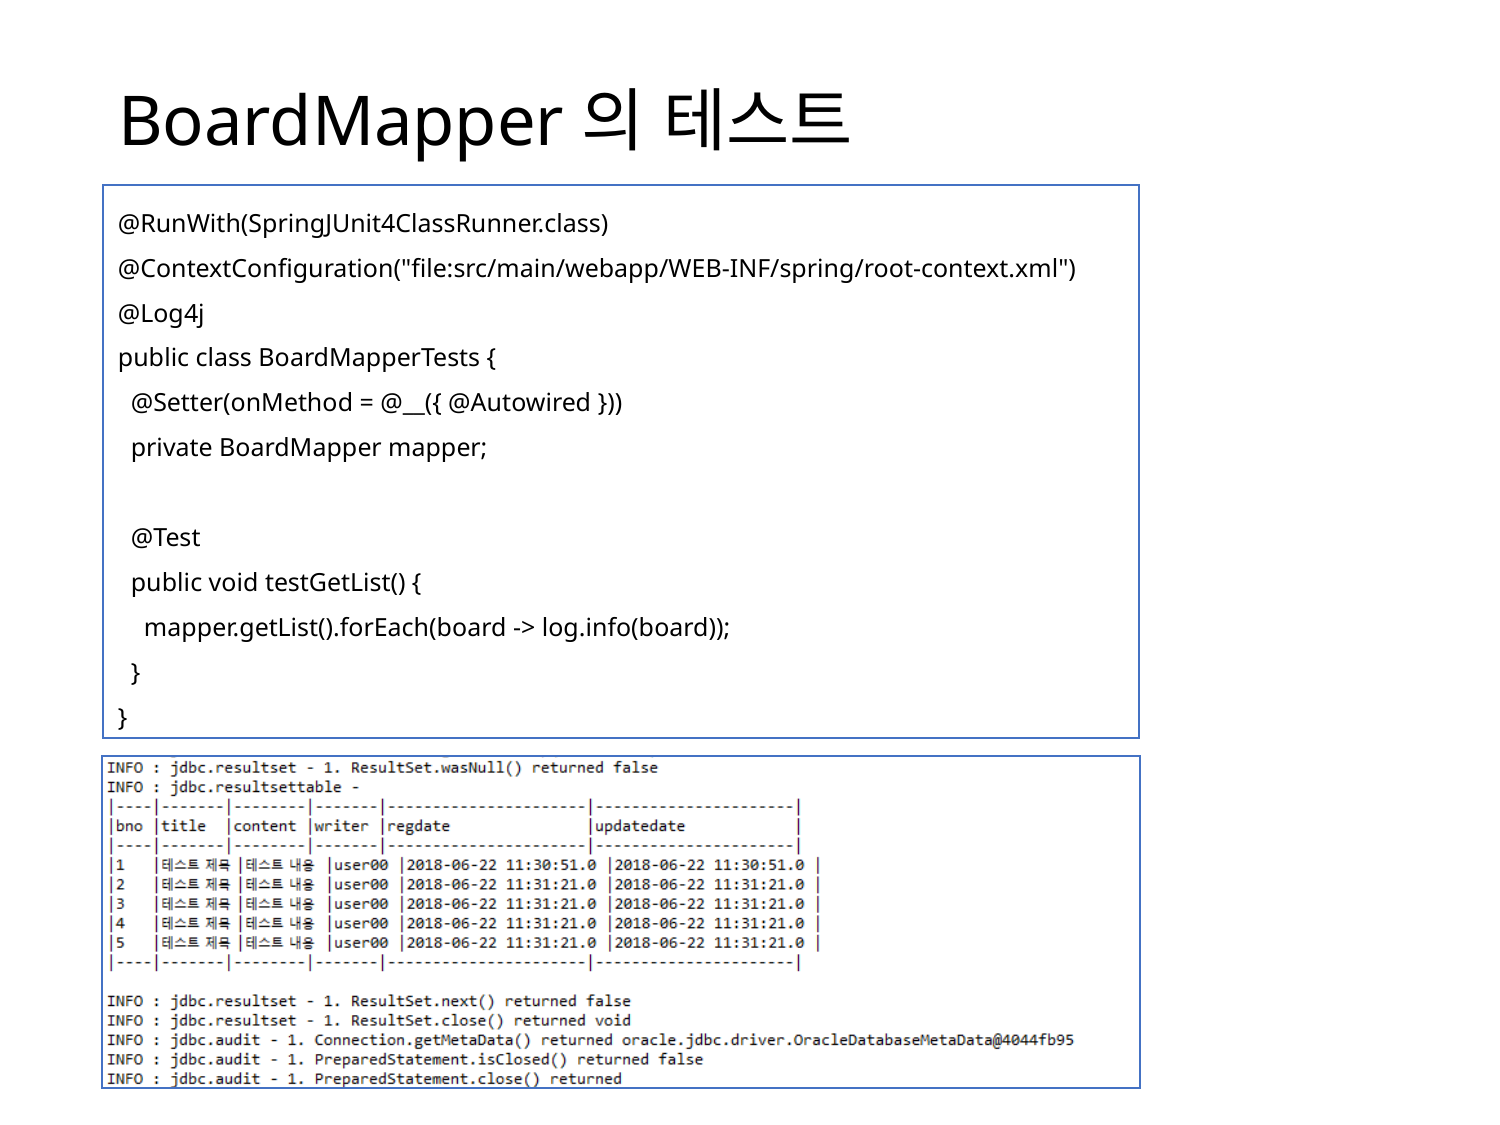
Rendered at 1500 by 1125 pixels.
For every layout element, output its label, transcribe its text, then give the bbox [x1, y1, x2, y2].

text_box @RunWith(SpringJUnit4ClassRunner.class) @ContextConfiguration("file:src/main/webapp/WEB-INF/spring/root-context.xml") @Log4j public class BoardMapperTests { @Setter(onMethod = @__({ @Autowired })) private BoardMapper mapper; @Test public void testGetList() { mapper.getList().forEach(board -> log.info(board)); } } [102, 184, 1140, 739]
title BoardMapper의 테스트 [103, 59, 1397, 188]
picture [103, 756, 1139, 1088]
